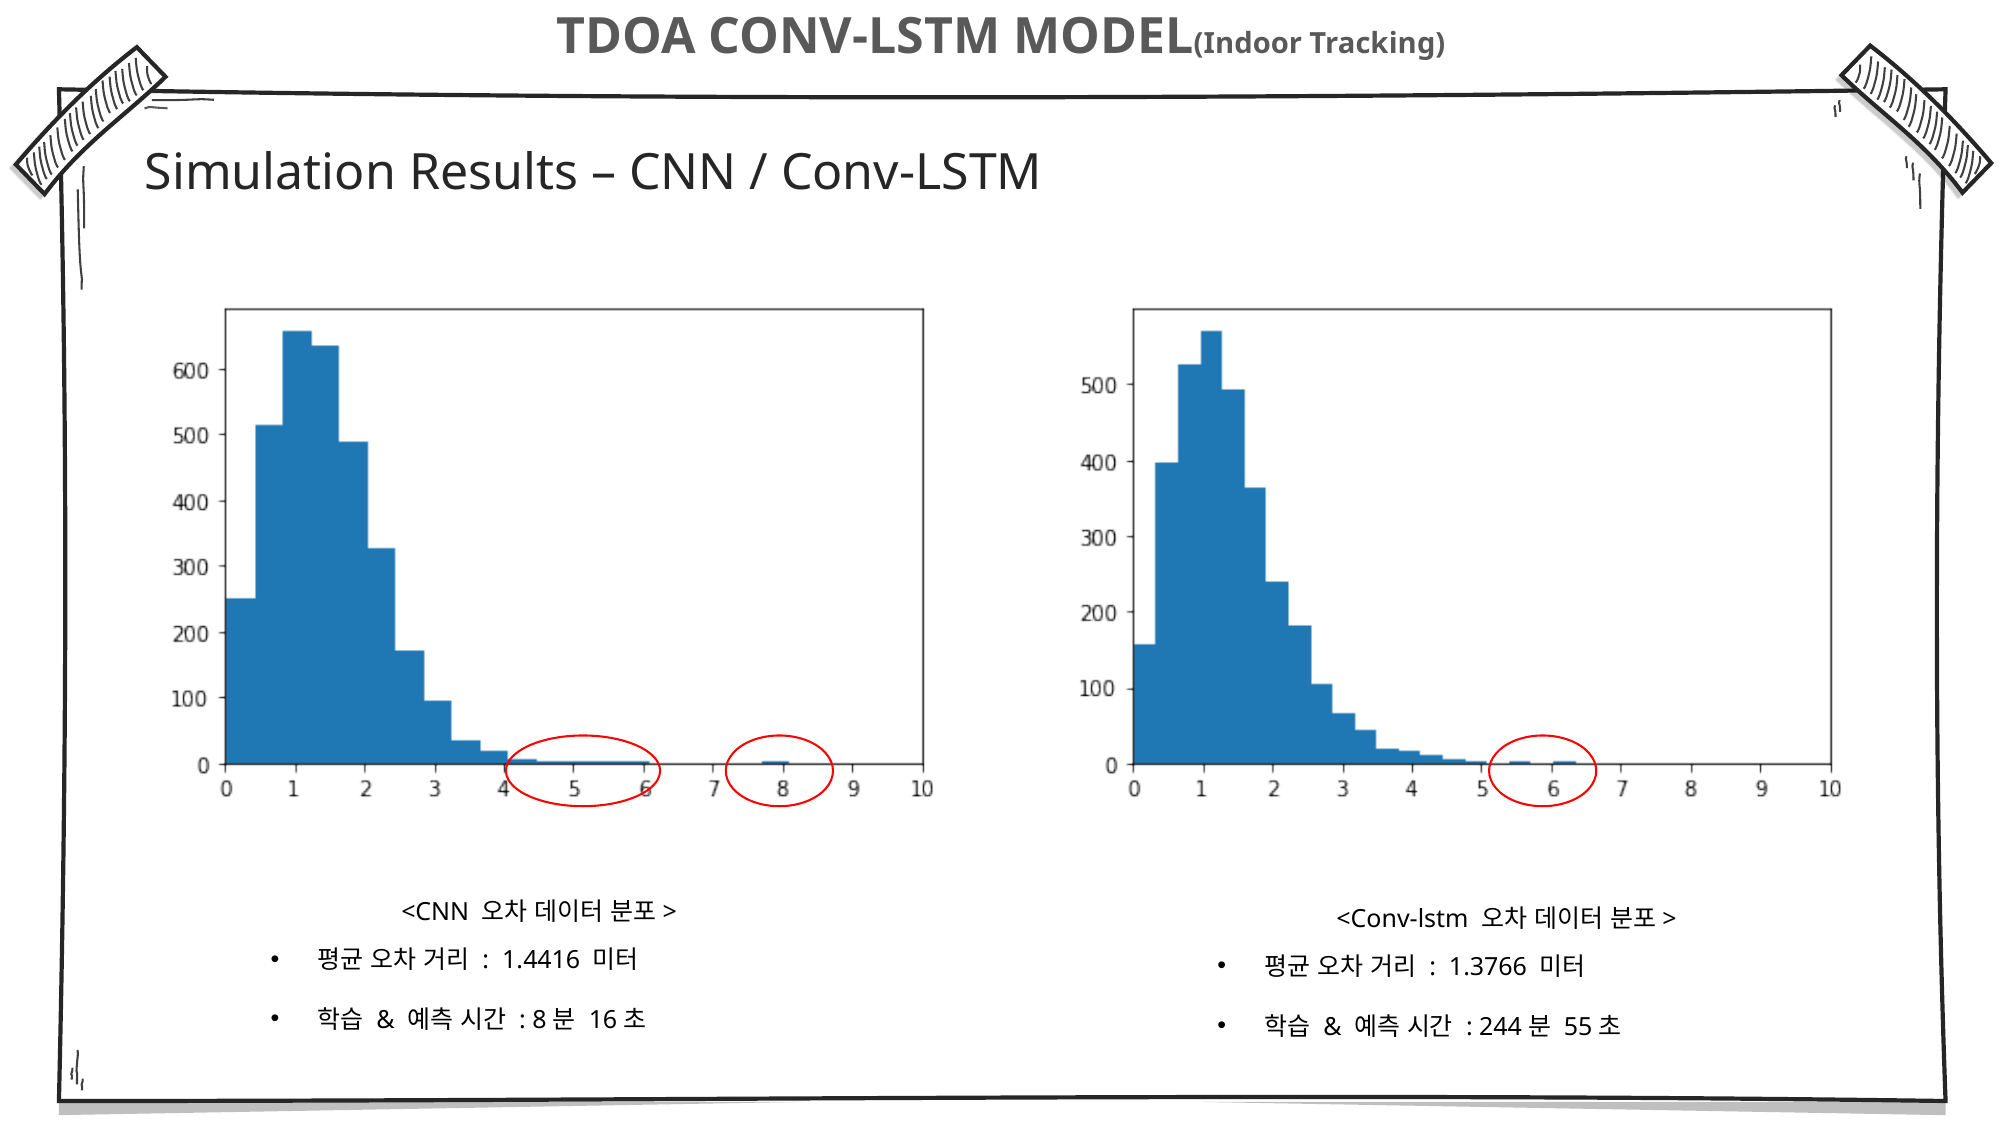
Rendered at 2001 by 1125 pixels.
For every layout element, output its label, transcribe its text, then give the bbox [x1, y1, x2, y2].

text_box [4, 56, 2000, 1116]
picture [1064, 296, 1858, 814]
picture [156, 296, 950, 814]
text_box TDOA CONV-LSTM MODEL(Indoor Tracking) [249, 0, 1753, 56]
